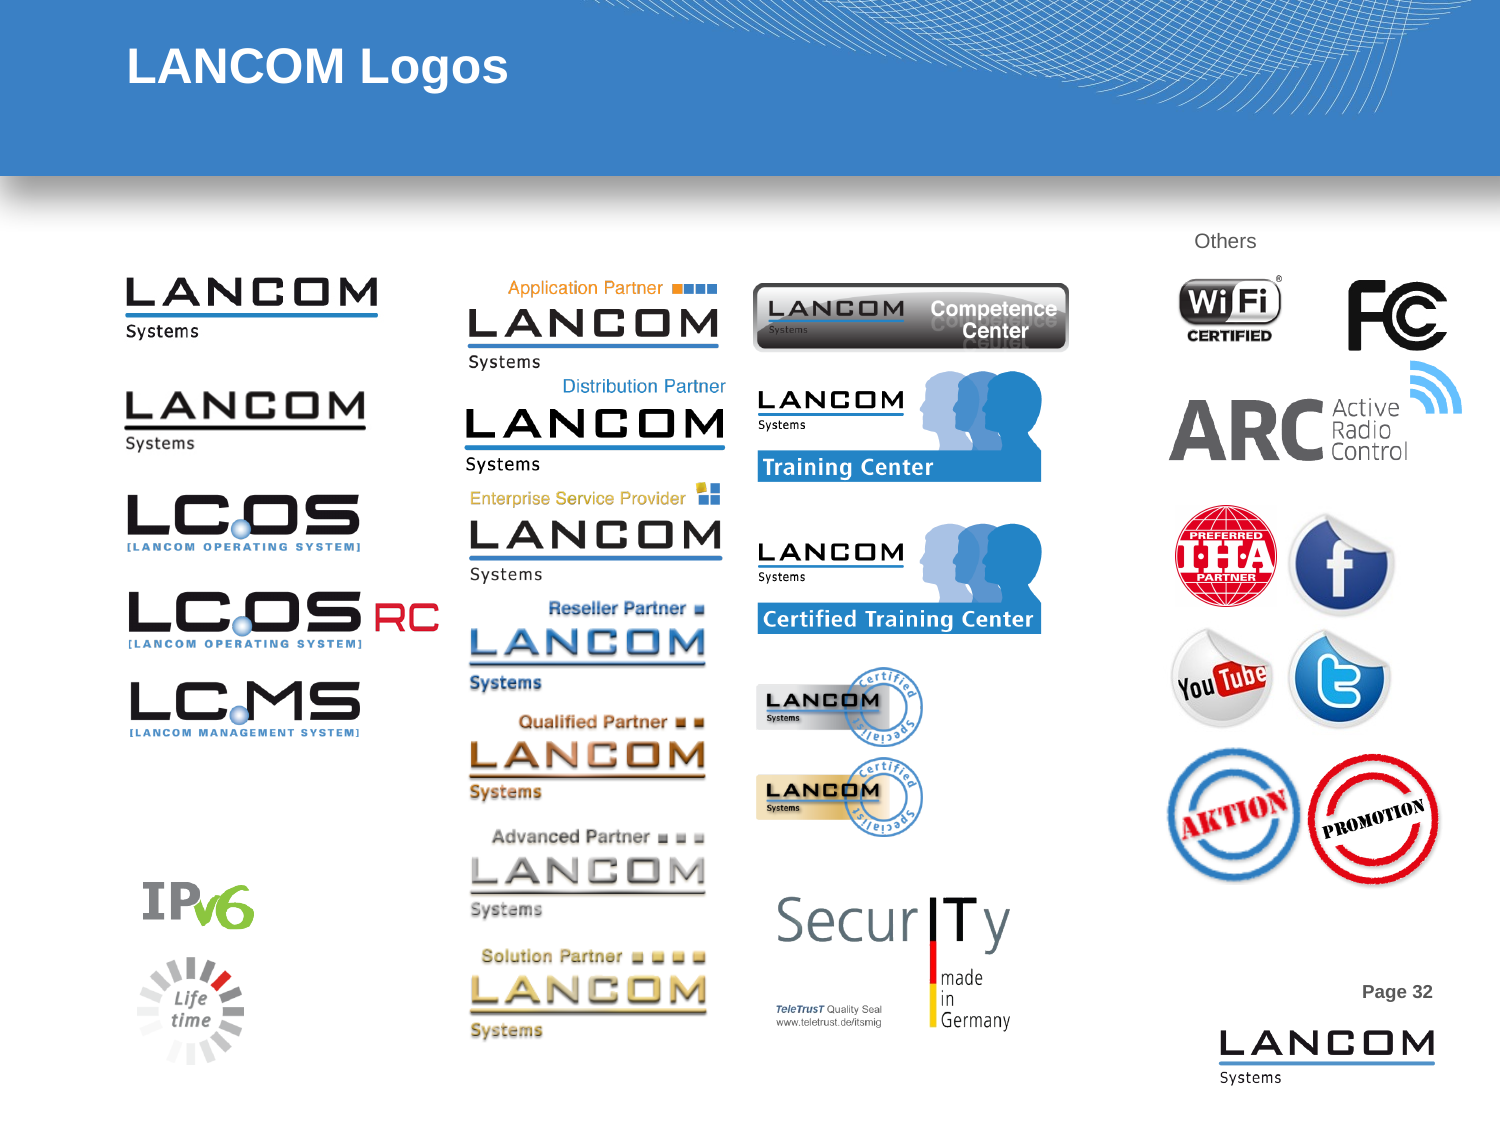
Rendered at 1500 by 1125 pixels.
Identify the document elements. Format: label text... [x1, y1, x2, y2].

picture [757, 523, 1042, 634]
picture [136, 957, 244, 1065]
title LANCOM Logos [126, 18, 1196, 146]
picture [1168, 360, 1462, 462]
picture [1174, 273, 1284, 344]
picture [755, 756, 924, 837]
picture [129, 681, 360, 737]
text_box Others [1179, 220, 1272, 261]
picture [753, 283, 1069, 353]
picture [1218, 1030, 1435, 1086]
picture [1163, 504, 1477, 923]
picture [463, 376, 726, 475]
picture [757, 371, 1042, 482]
picture [100, 246, 402, 471]
picture [772, 891, 1015, 1036]
picture [119, 493, 366, 553]
picture [467, 277, 719, 372]
picture [1348, 280, 1448, 351]
picture [119, 476, 734, 1059]
picture [0, 0, 1500, 176]
picture [755, 667, 924, 747]
picture [143, 882, 254, 938]
